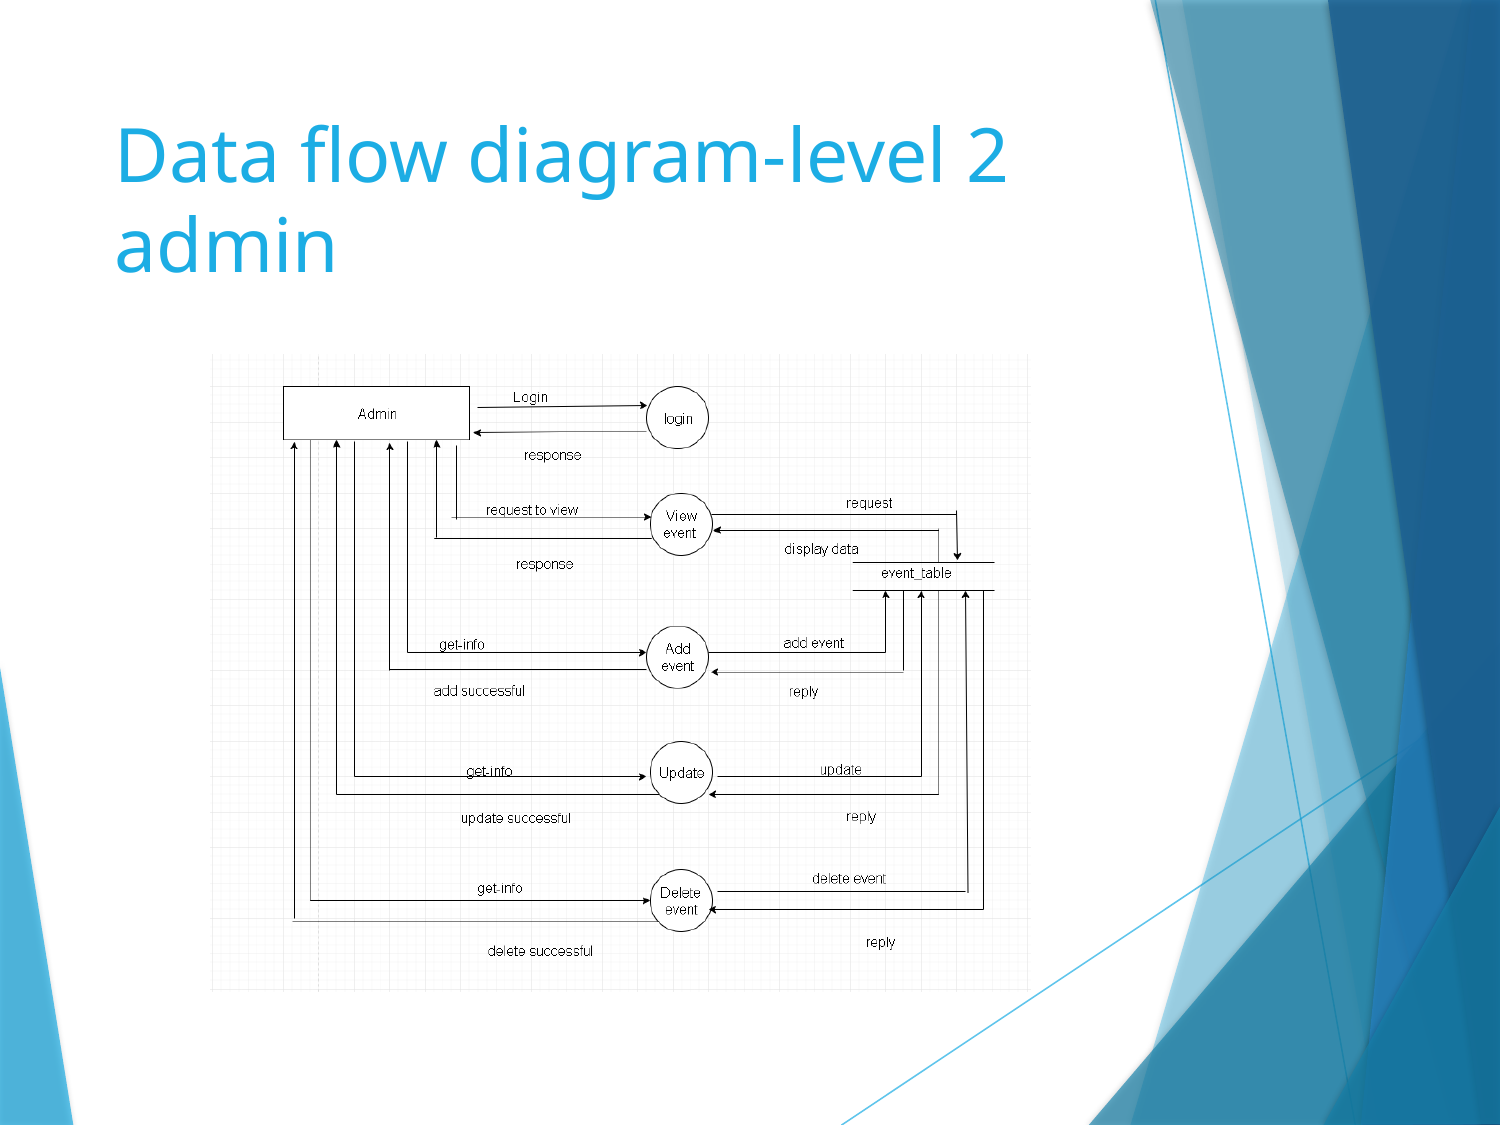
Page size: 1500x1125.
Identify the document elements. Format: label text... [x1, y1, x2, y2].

title Data flow diagram-level 2 admin [99, 99, 1142, 317]
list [210, 353, 1032, 992]
